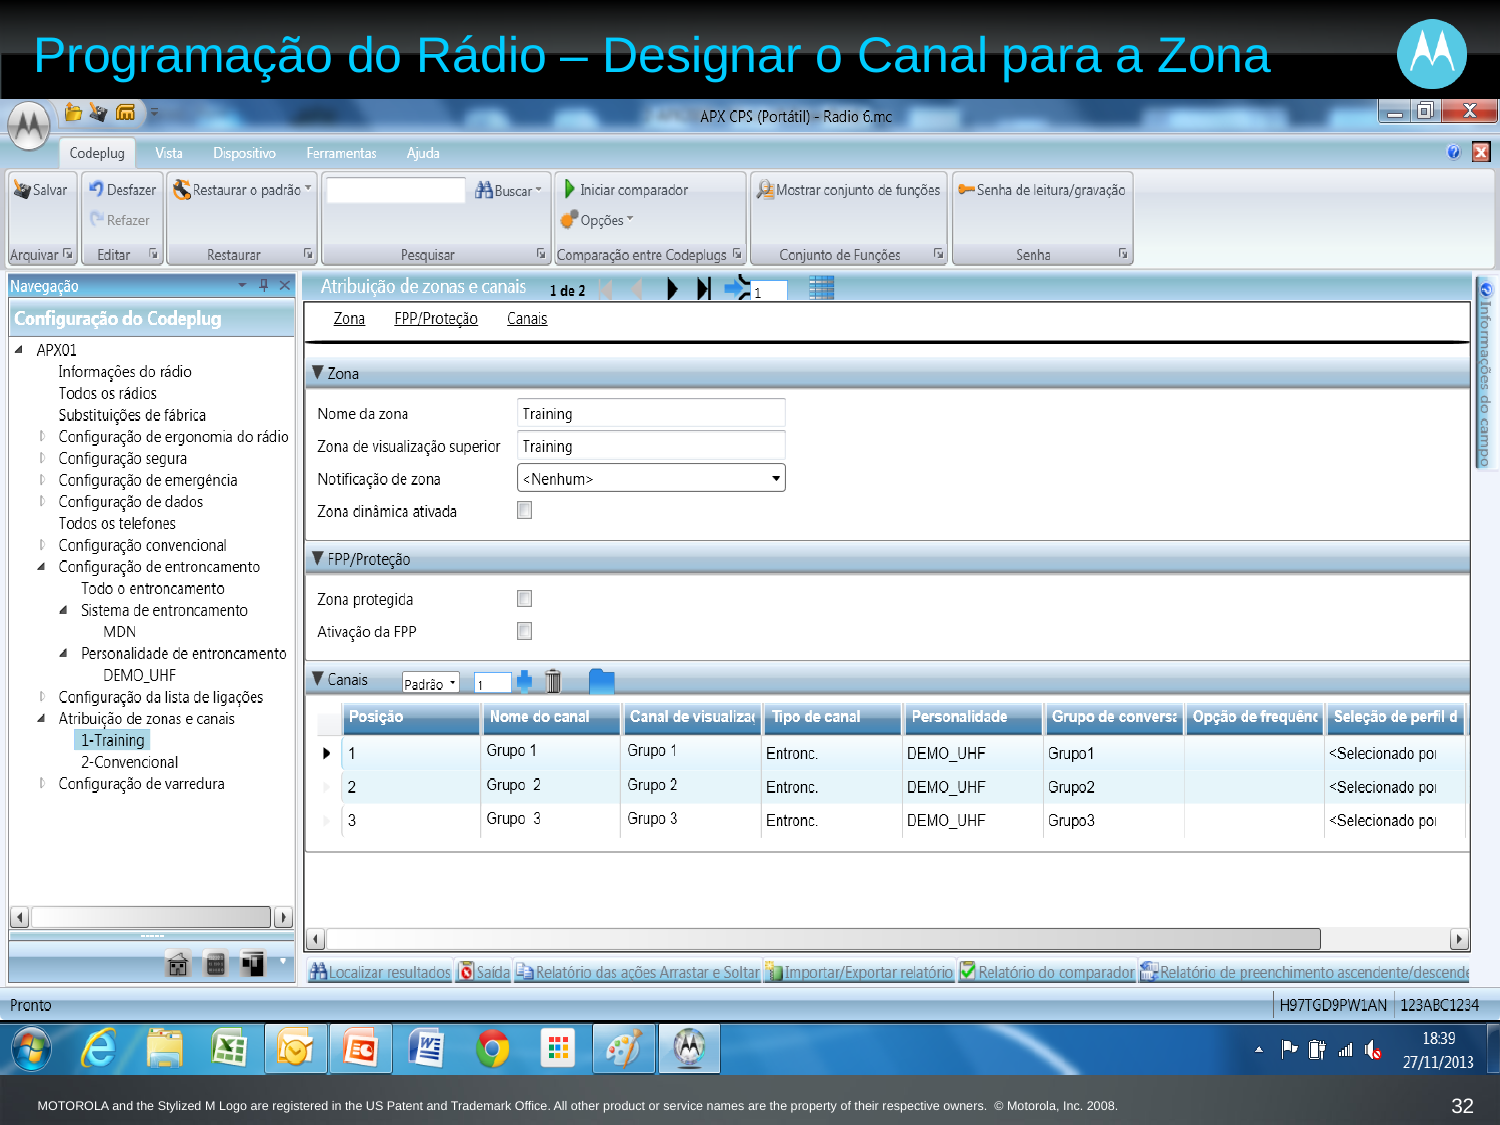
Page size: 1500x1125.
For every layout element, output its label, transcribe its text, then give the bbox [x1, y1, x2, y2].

picture [1397, 19, 1467, 89]
title Programação do Rádio – Designar o Canal para a Zona [33, 25, 1346, 80]
picture [0, 1076, 1500, 1125]
slide_number 32 [1431, 1092, 1475, 1123]
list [0, 99, 1500, 1076]
